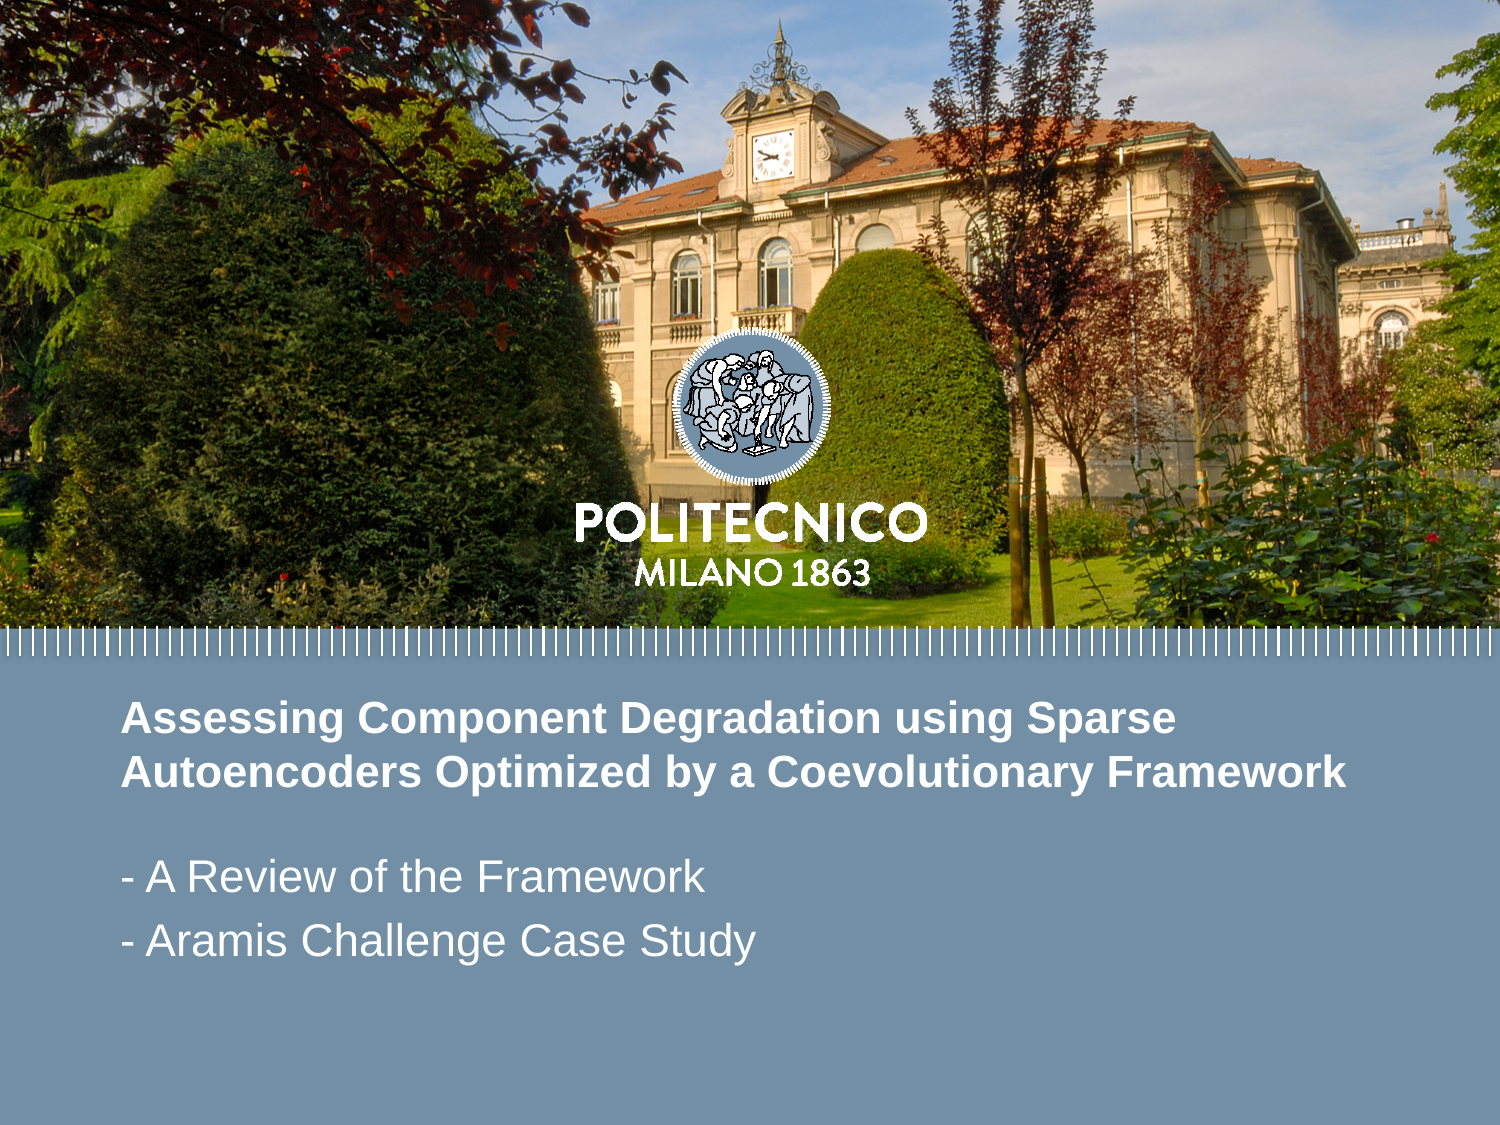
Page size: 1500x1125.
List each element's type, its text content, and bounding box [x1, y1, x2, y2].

text_box Assessing Component Degradation using Sparse Autoencoders Optimized by a Coevolutionary Framework [105, 689, 1381, 839]
picture [0, 0, 1500, 681]
text_box - A Review of the Framework - Aramis Challenge Case Study [105, 839, 1381, 1059]
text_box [7, 625, 1491, 656]
text_box [0, 688, 1500, 1125]
